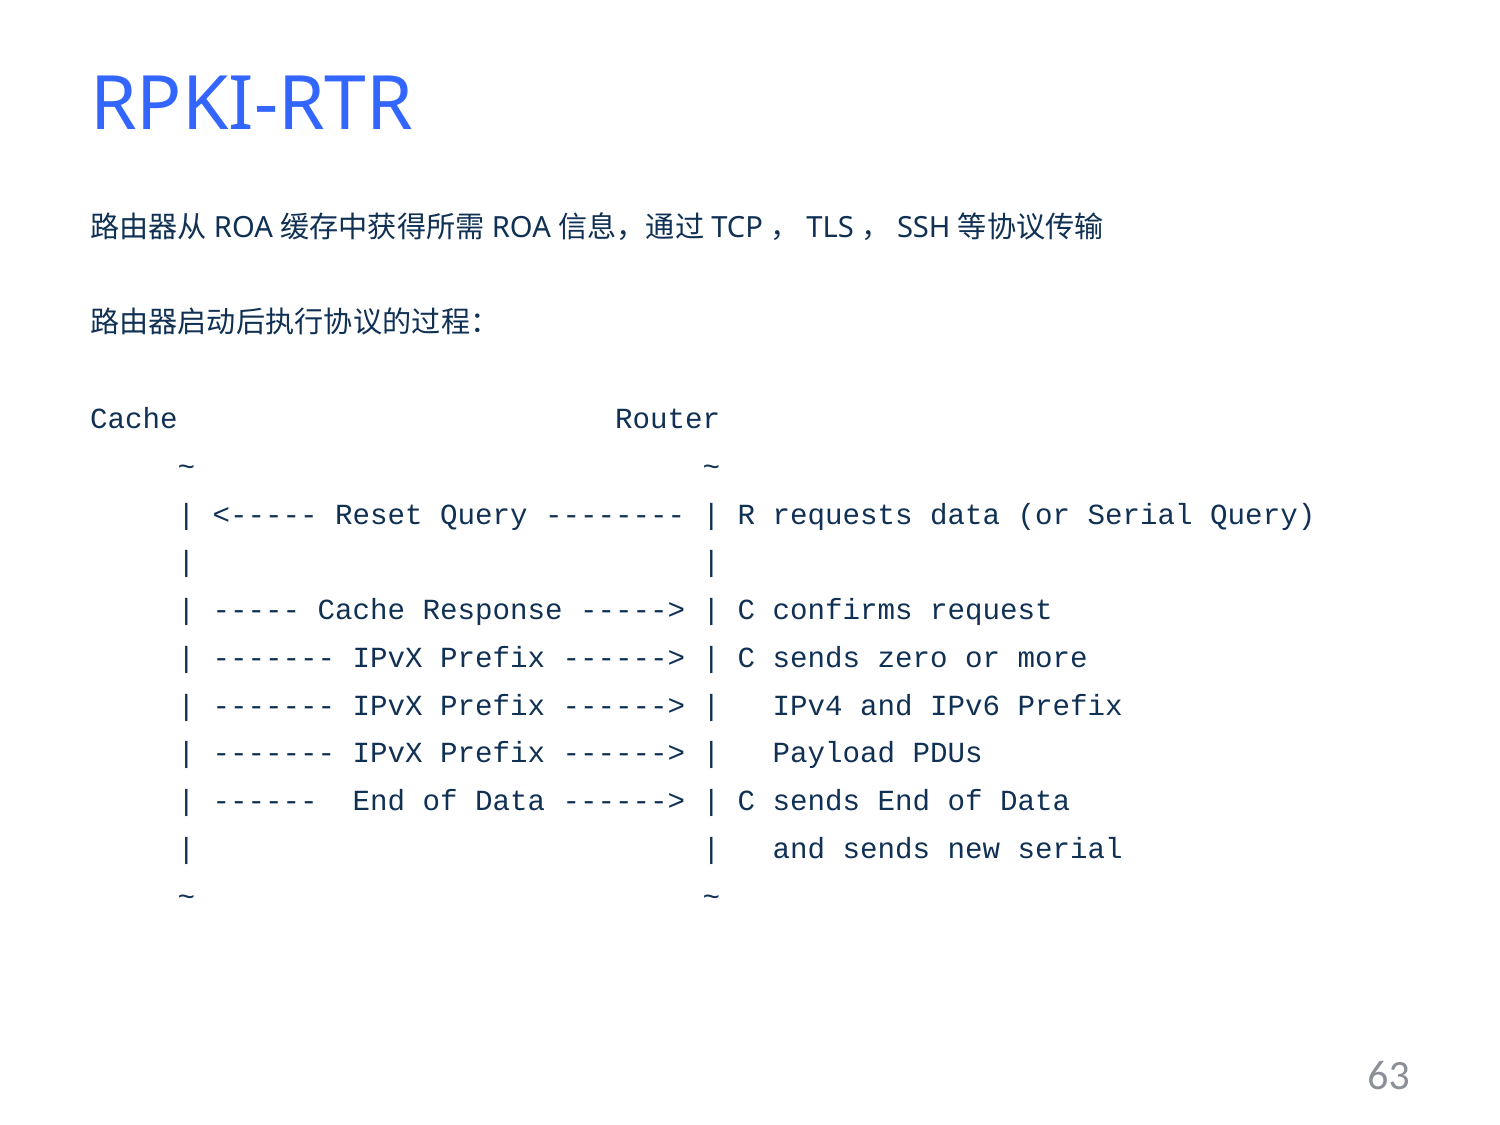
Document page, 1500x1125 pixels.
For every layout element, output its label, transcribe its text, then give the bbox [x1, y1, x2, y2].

list 路由器从ROA缓存中获得所需ROA信息，通过TCP，TLS，SSH等协议传输 路由器启动后执行协议的过程： Cache Router ~ ~ | <----- Reset Query -------- | R requests data (or Serial Query) | | | ----- Cache Response -----> | C confirms request | ------- IPvX Prefix ------> | C sends zero or more | ------- IPvX Prefix ------> | IPv4 and IPv6 Prefix | ------- IPvX Prefix ------> | Payload PDUs | ------ End of Data ------> | C sends End of Data | | and sends new serial ~ ~ [75, 193, 1425, 1080]
slide_number 63 [1074, 1042, 1425, 1103]
title RPKI-RTR [75, 6, 1425, 193]
